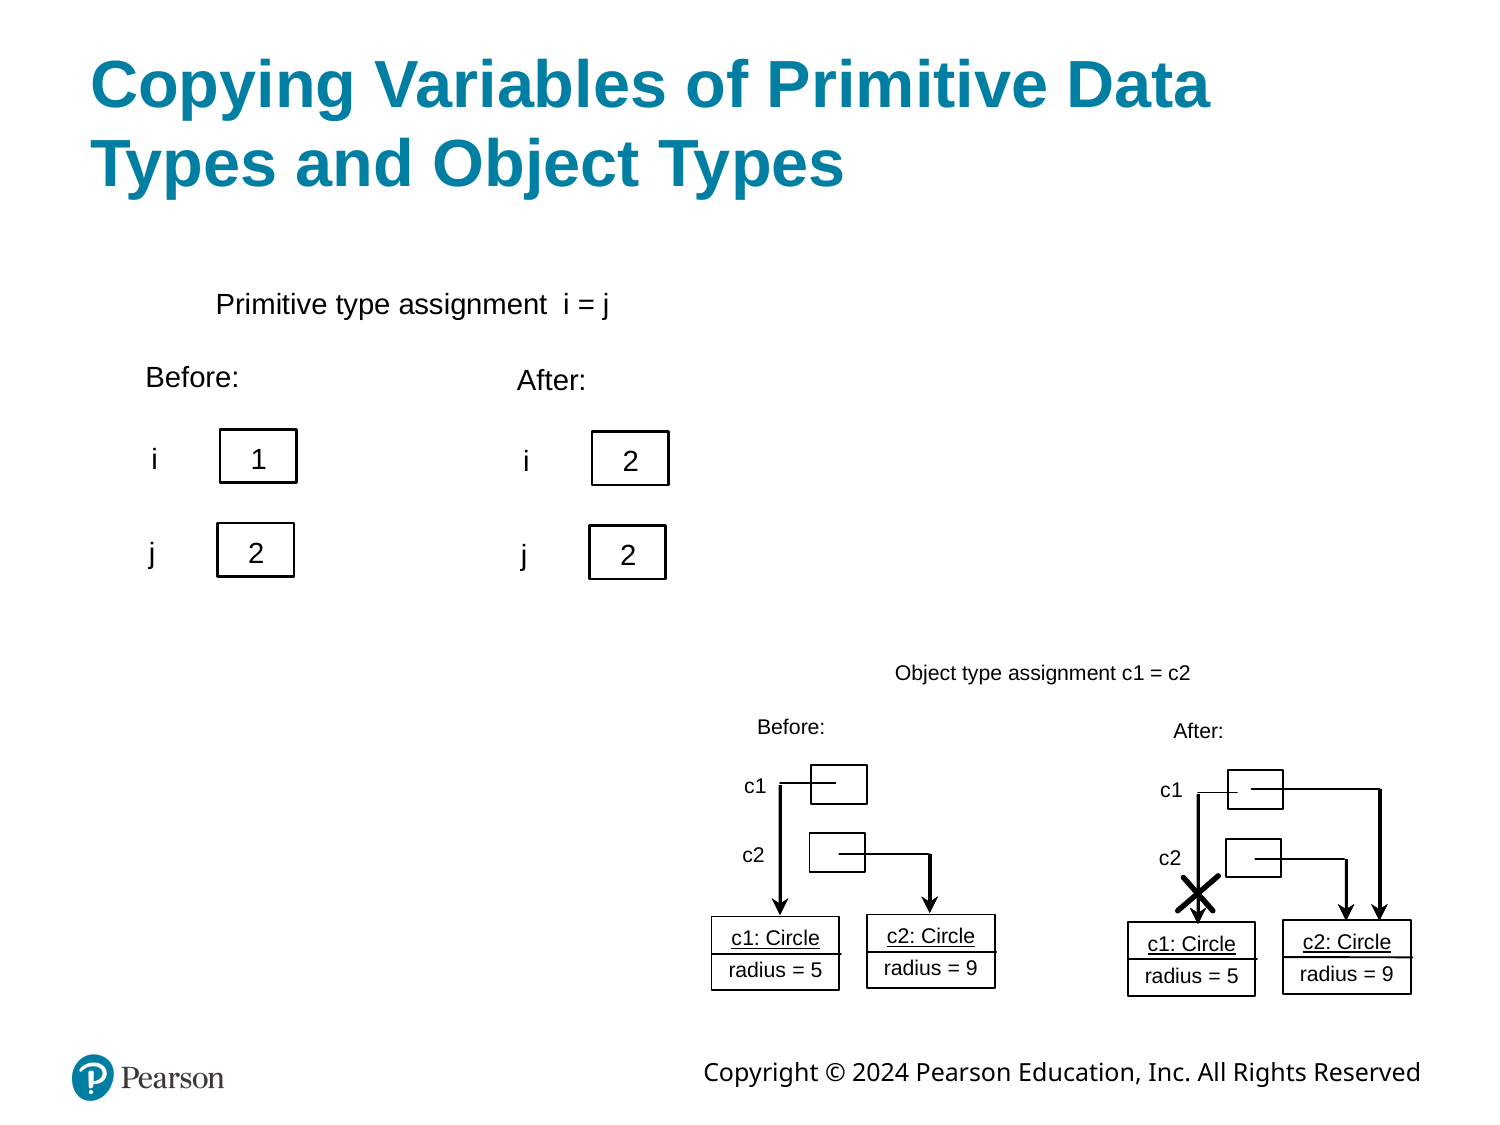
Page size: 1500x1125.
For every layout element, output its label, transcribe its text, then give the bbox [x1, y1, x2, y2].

title Copying Variables of Primitive Data Types and Object Types [75, 35, 1425, 216]
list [74, 261, 693, 606]
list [705, 642, 1423, 1006]
picture [51, 1053, 245, 1102]
